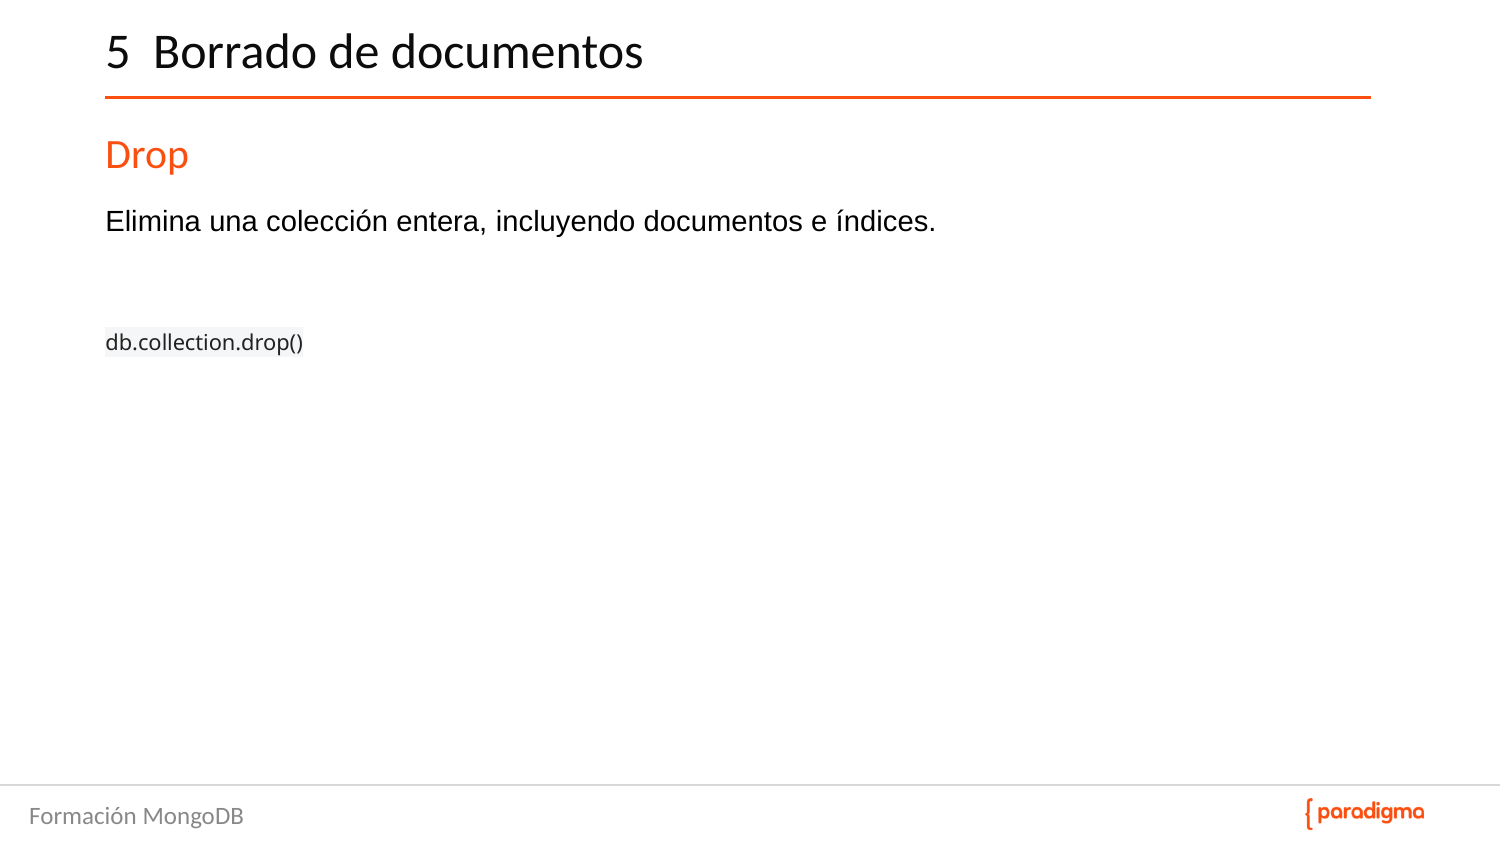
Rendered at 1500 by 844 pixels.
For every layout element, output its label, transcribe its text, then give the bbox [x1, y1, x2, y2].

text_box 5 Borrado de documentos [105, 0, 1395, 98]
text_box Drop Elimina una colección entera, incluyendo documentos e índices. db.collection.drop() [105, 118, 1395, 702]
picture [1304, 798, 1424, 830]
text_box Formación MongoDB [0, 792, 1223, 844]
